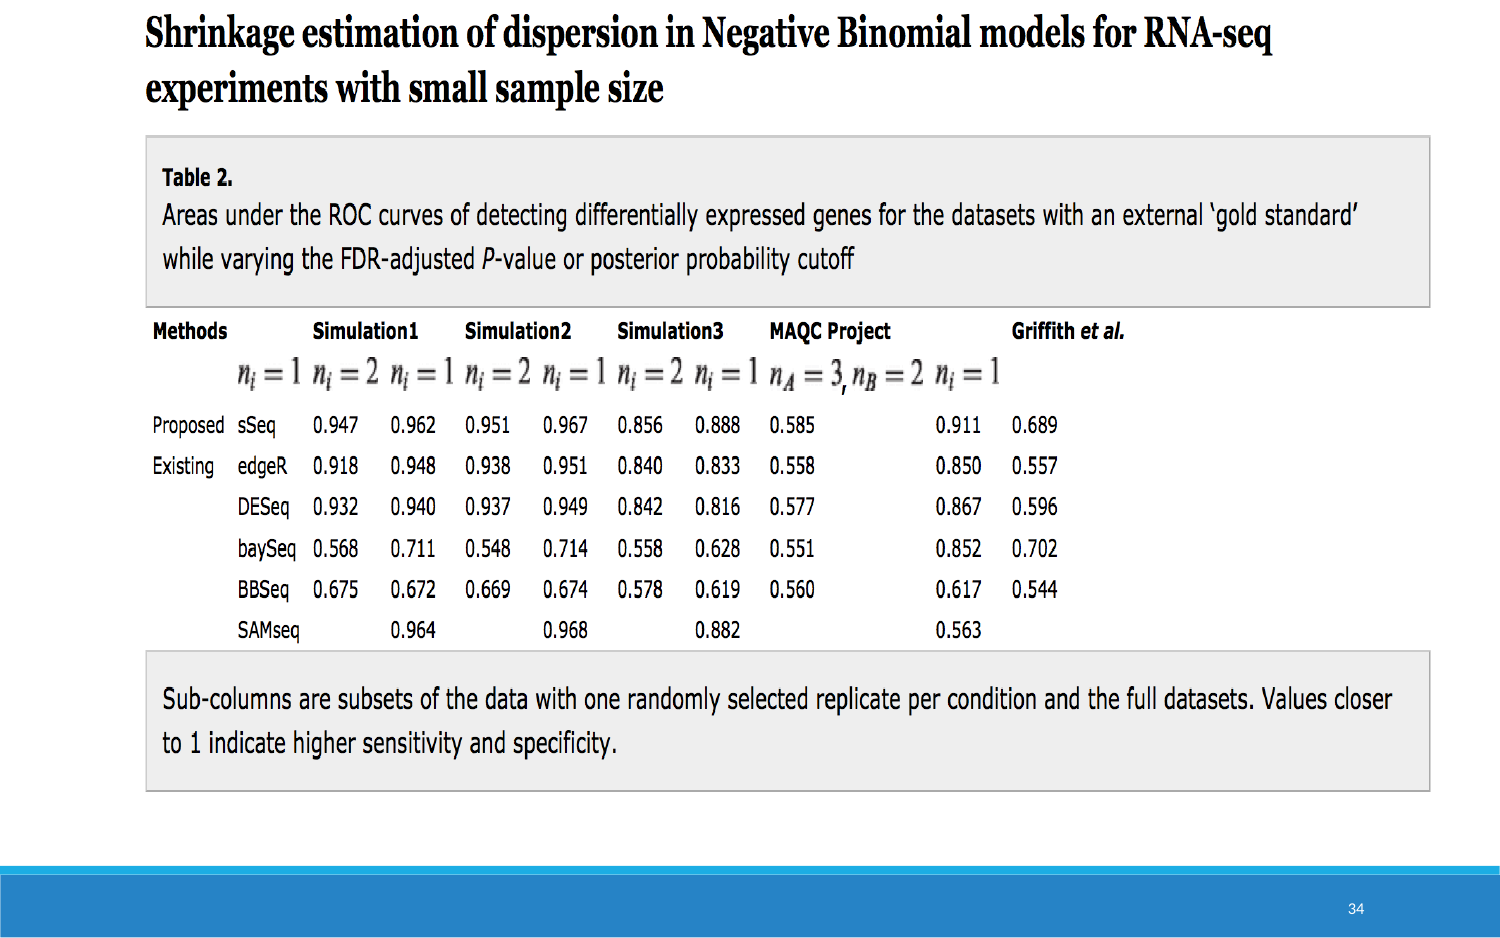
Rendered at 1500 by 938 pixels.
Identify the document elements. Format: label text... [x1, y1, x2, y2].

picture [137, 0, 1442, 805]
slide_number 34 [1218, 883, 1380, 933]
